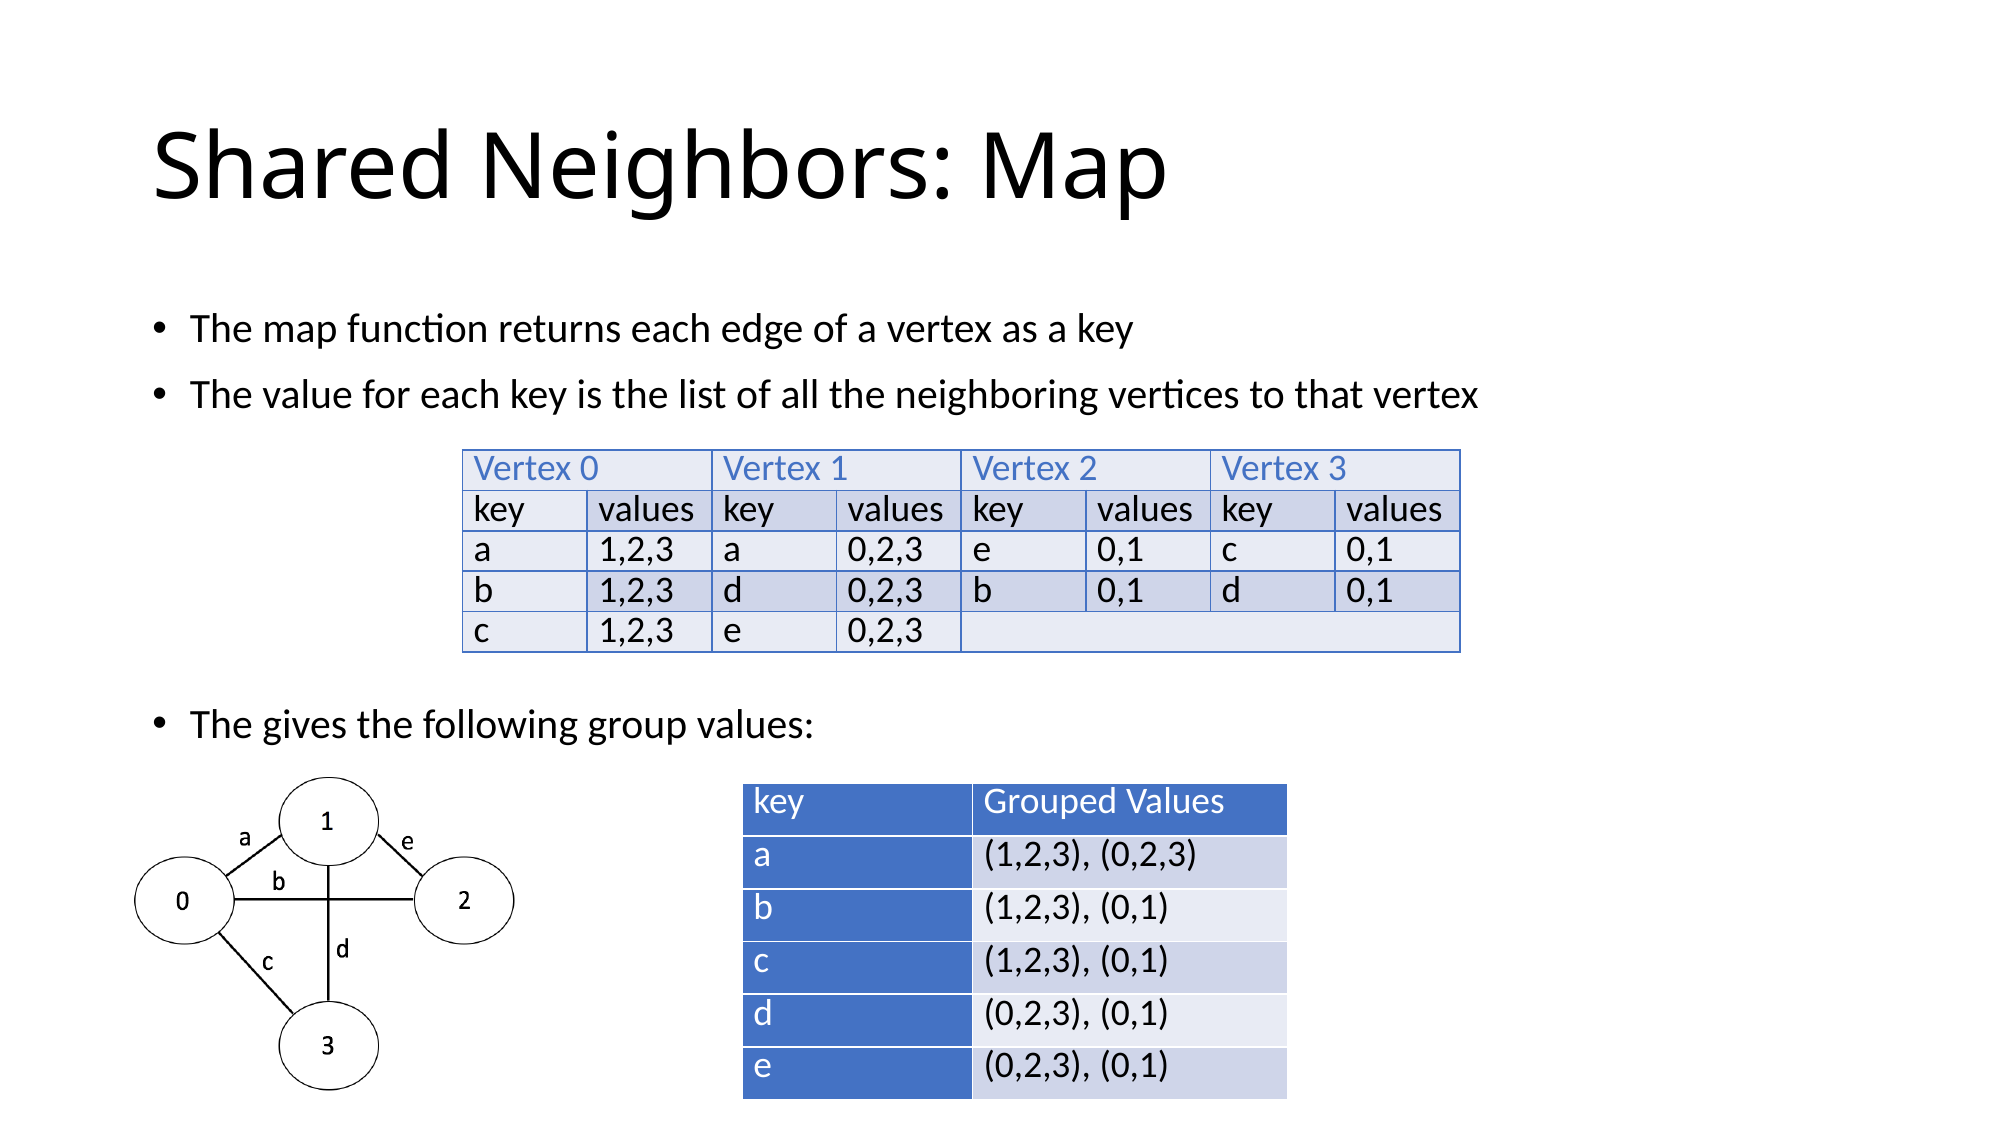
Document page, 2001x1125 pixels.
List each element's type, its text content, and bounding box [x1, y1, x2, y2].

table_cell e [743, 1048, 972, 1099]
table_cell values [837, 491, 960, 530]
table_cell a [463, 532, 586, 570]
table_cell a [743, 837, 972, 888]
table_cell 0,1 [1336, 532, 1459, 570]
table_cell (0,2,3), (0,1) [973, 995, 1287, 1046]
table_cell [962, 612, 1459, 651]
table_cell c [743, 942, 972, 993]
table_cell 0,2,3 [837, 532, 960, 570]
table_cell 0,2,3 [837, 572, 960, 611]
table_cell (1,2,3), (0,2,3) [973, 837, 1287, 888]
table_cell values [1336, 491, 1459, 530]
table_cell e [713, 612, 836, 651]
table_cell key [713, 491, 836, 530]
table_cell 0,1 [1336, 572, 1459, 611]
table_cell e [962, 532, 1085, 570]
table_cell b [463, 572, 586, 611]
table_header Vertex 1 [713, 451, 960, 490]
table_cell (1,2,3), (0,1) [973, 890, 1287, 941]
table_cell 1,2,3 [588, 532, 711, 570]
table_cell 0,1 [1087, 572, 1210, 611]
table_cell 1,2,3 [588, 572, 711, 611]
table_cell b [743, 890, 972, 941]
table_cell key [1211, 491, 1334, 530]
table_header Vertex 3 [1211, 451, 1459, 490]
table_cell (1,2,3), (0,1) [973, 942, 1287, 993]
table_header Grouped Values [973, 784, 1287, 835]
table_cell 1,2,3 [588, 612, 711, 651]
table_cell 0,1 [1087, 532, 1210, 570]
table_header key [743, 784, 972, 835]
table_cell values [1087, 491, 1210, 530]
table_cell b [962, 572, 1085, 611]
table_cell values [588, 491, 711, 530]
table_cell d [713, 572, 836, 611]
list The map function returns each edge of a vertex as a key The value for each key is the list of all the neighboring vertices to that vertex The gives the following group values: [137, 299, 1863, 1014]
title Shared Neighbors: Map [137, 59, 1863, 278]
table_cell c [463, 612, 586, 651]
table_header Vertex 0 [463, 451, 711, 490]
table_cell (0,2,3), (0,1) [973, 1048, 1287, 1099]
table_cell 0,2,3 [837, 612, 960, 651]
table_cell d [743, 995, 972, 1046]
table_cell key [962, 491, 1085, 530]
table_cell a [713, 532, 836, 570]
picture [112, 774, 536, 1100]
table_cell d [1211, 572, 1334, 611]
table_cell c [1211, 532, 1334, 570]
table_cell key [463, 491, 586, 530]
table_header Vertex 2 [962, 451, 1210, 490]
